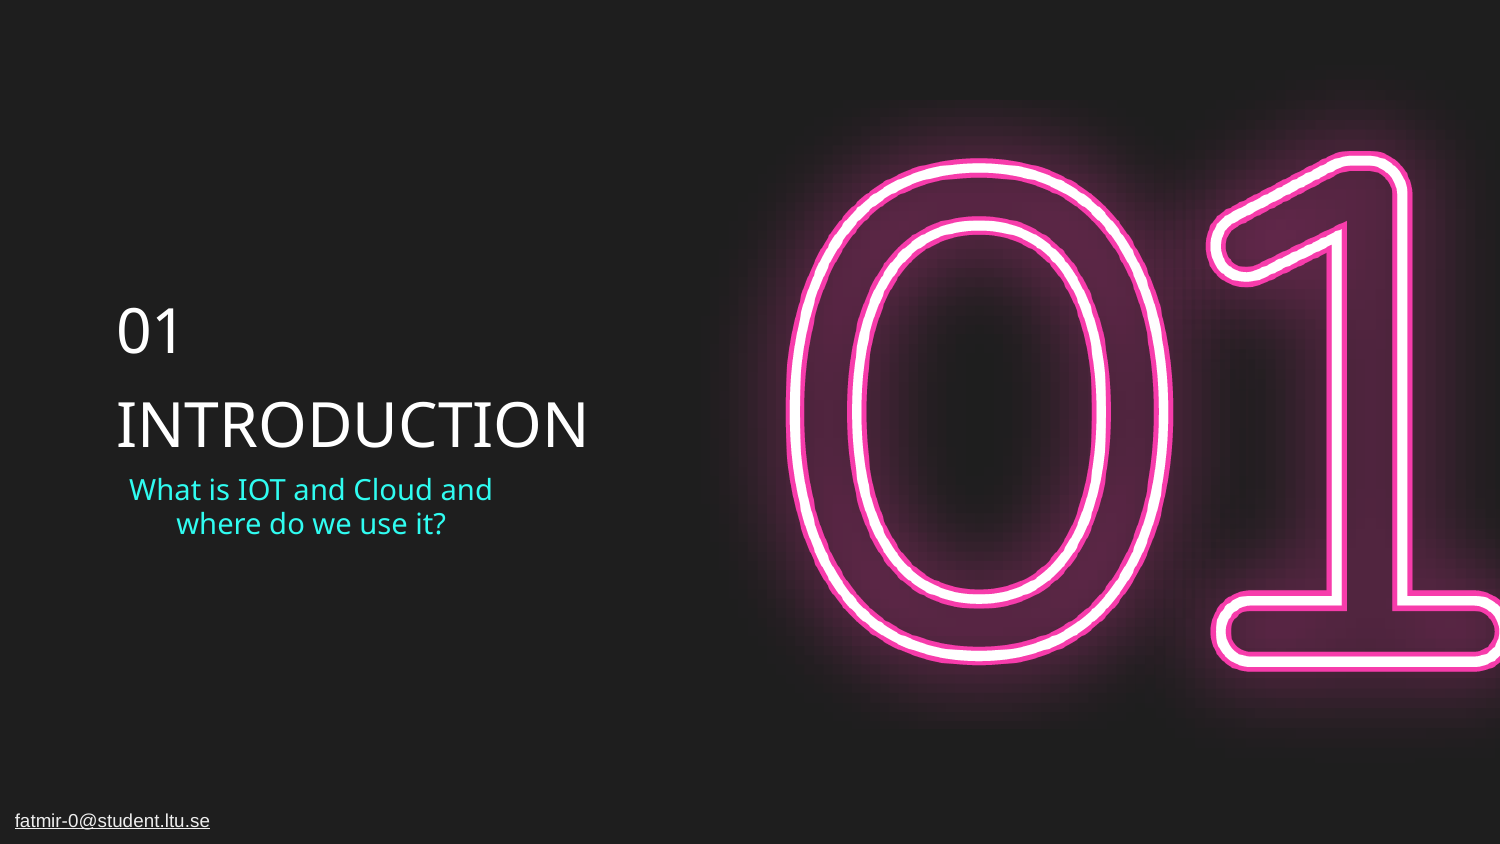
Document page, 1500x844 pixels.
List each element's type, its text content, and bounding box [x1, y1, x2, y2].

text_box fatmir-0@student.ltu.se [0, 801, 1500, 839]
subtitle What is IOT and Cloud and where do we use it? [101, 455, 522, 551]
title INTRODUCTION [101, 380, 642, 475]
title 01 [101, 281, 239, 376]
picture [662, 65, 1500, 763]
